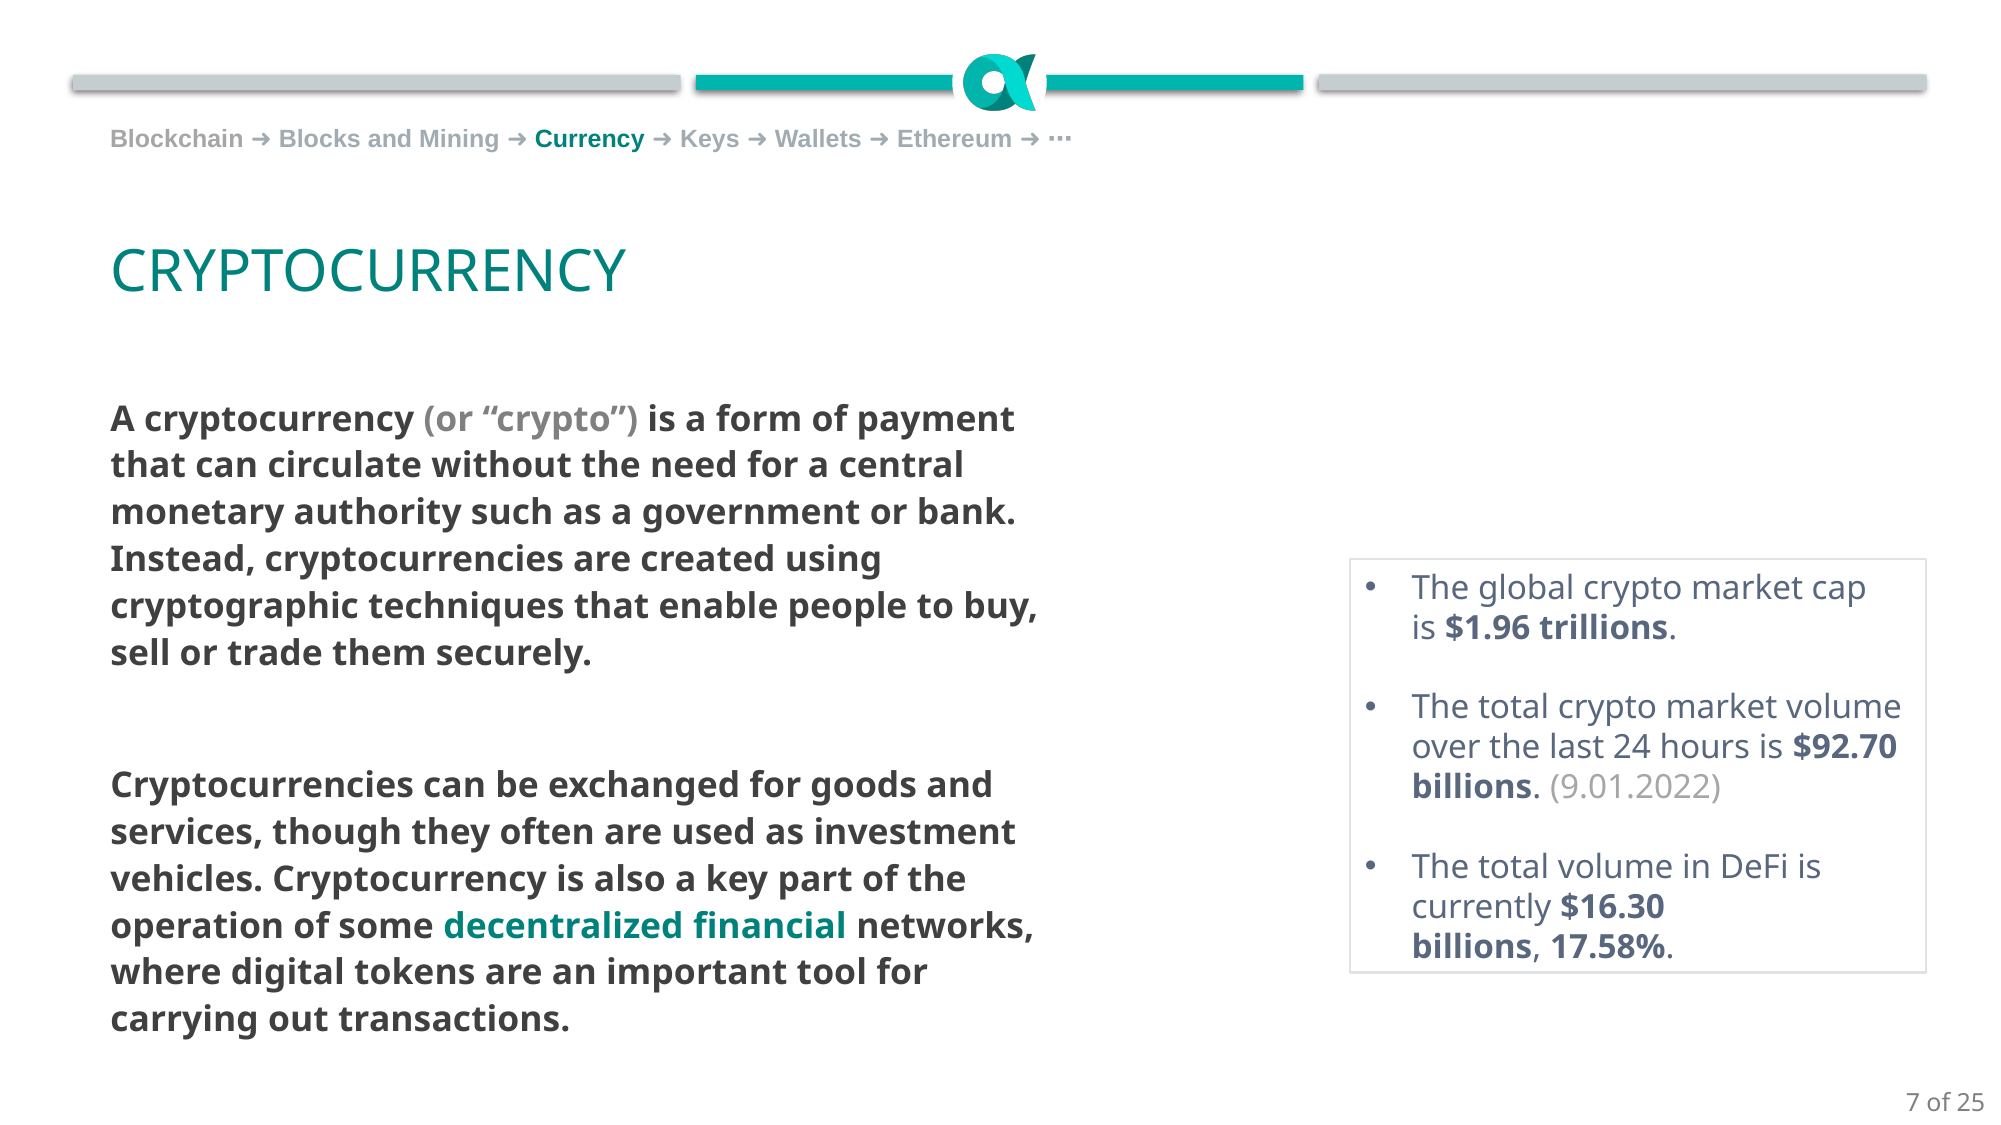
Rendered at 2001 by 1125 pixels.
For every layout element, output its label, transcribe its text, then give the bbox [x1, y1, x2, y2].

list A cryptocurrency (or “crypto”) is a form of payment that can circulate without the need for a central monetary authority such as a government or bank. Instead, cryptocurrencies are created using cryptographic techniques that enable people to buy, sell or trade them securely. Cryptocurrencies can be exchanged for goods and services, though they often are used as investment vehicles. Cryptocurrency is also a key part of the operation of some decentralized financial networks, where digital tokens are an important tool for carrying out transactions. [95, 383, 1068, 981]
text_box The global crypto market cap is $1.96 trillions. The total crypto market volume over the last 24 hours is $92.70 billions. (9.01.2022) The total volume in DeFi is currently $16.30 billions, 17.58%. [1350, 558, 1926, 973]
title Cryptocurrency [95, 160, 1905, 311]
picture [963, 54, 1036, 111]
text_box Blockchain ➜ Blocks and Mining ➜ Currency ➜ Keys ➜ Wallets ➜ Ethereum ➜ ⋯ [95, 115, 1905, 160]
